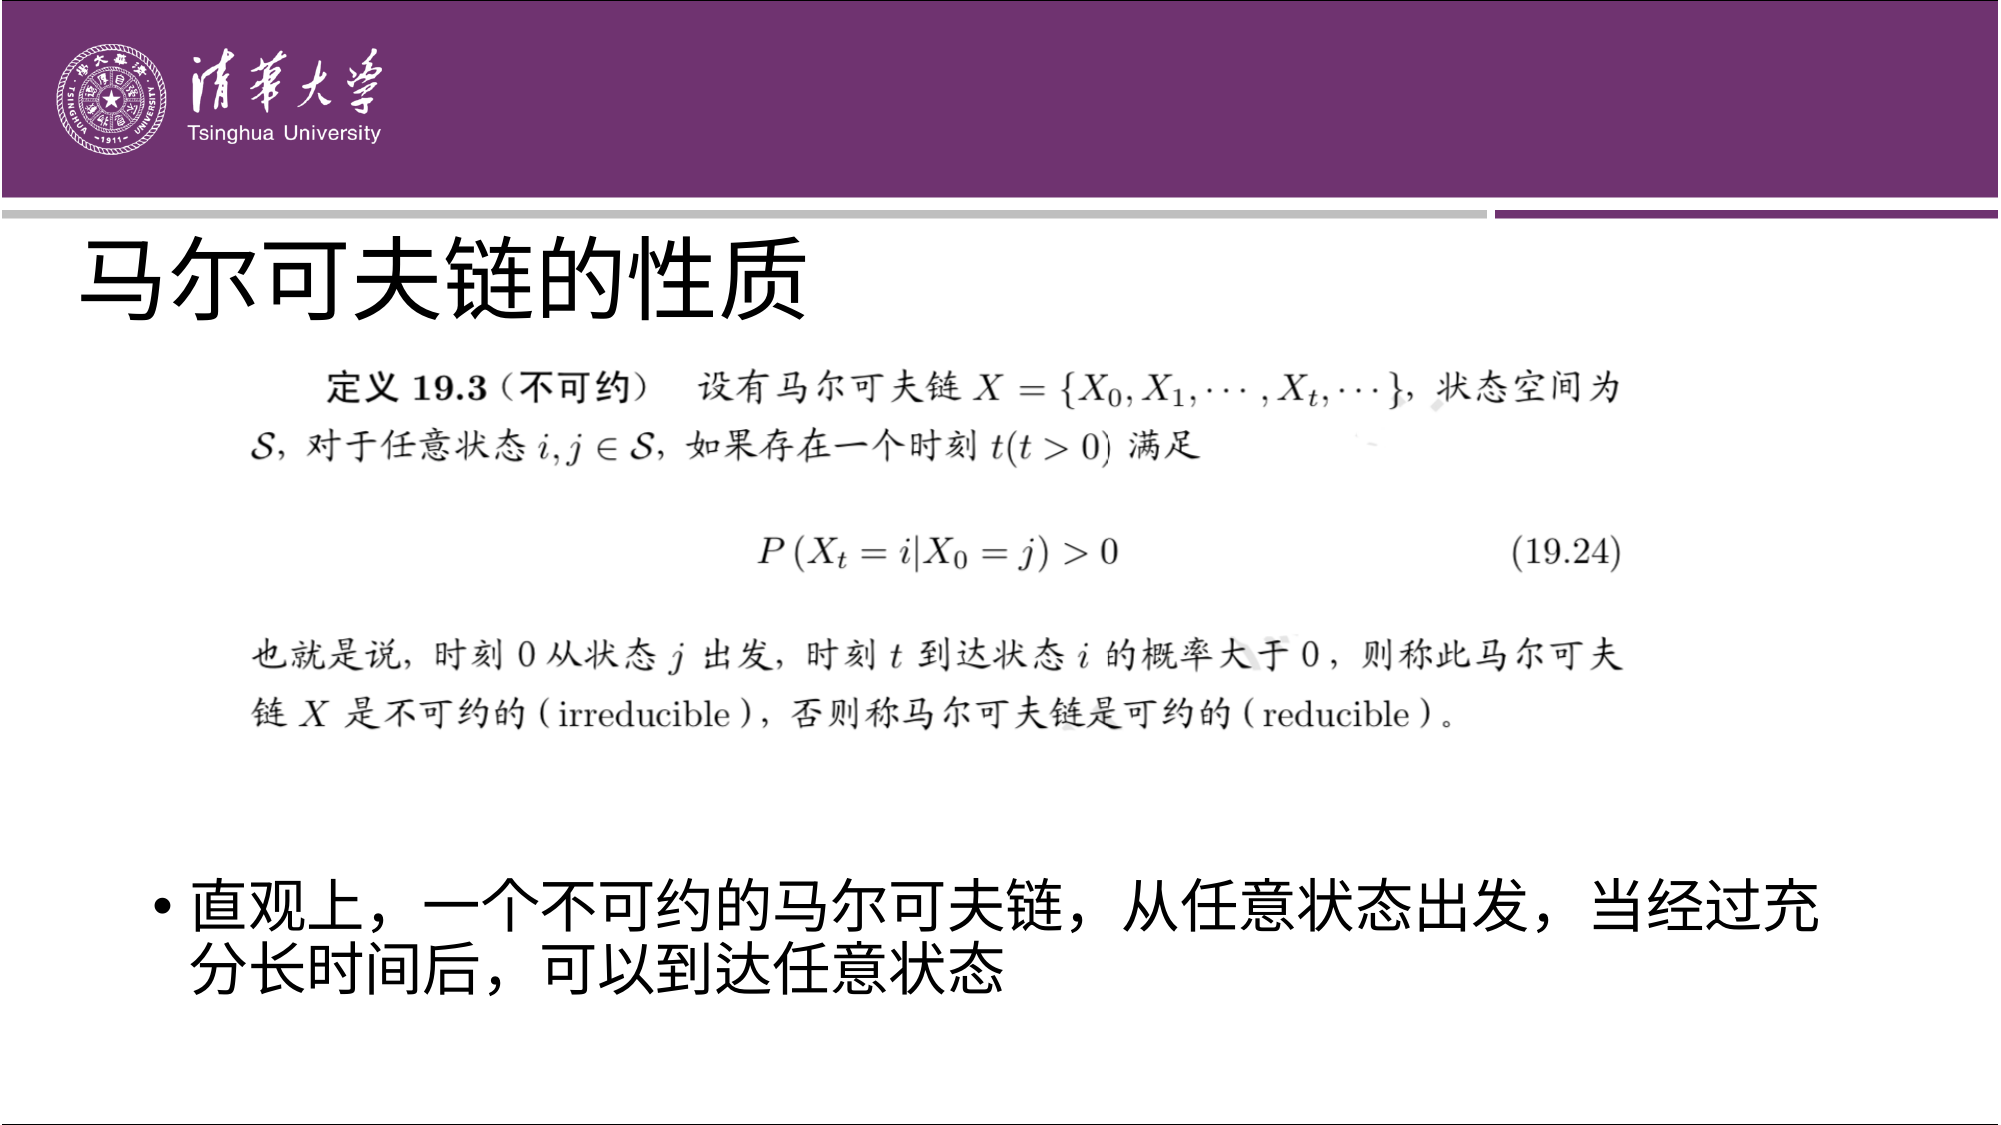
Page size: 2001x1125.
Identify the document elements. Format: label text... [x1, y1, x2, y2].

list 直观上，一个不可约的马尔可夫链，从任意状态出发，当经过充分长时间后，可以到达任意状态 [137, 360, 1863, 1075]
picture [2, 0, 1998, 1125]
title 马尔可夫链的性质 [61, 175, 1787, 393]
